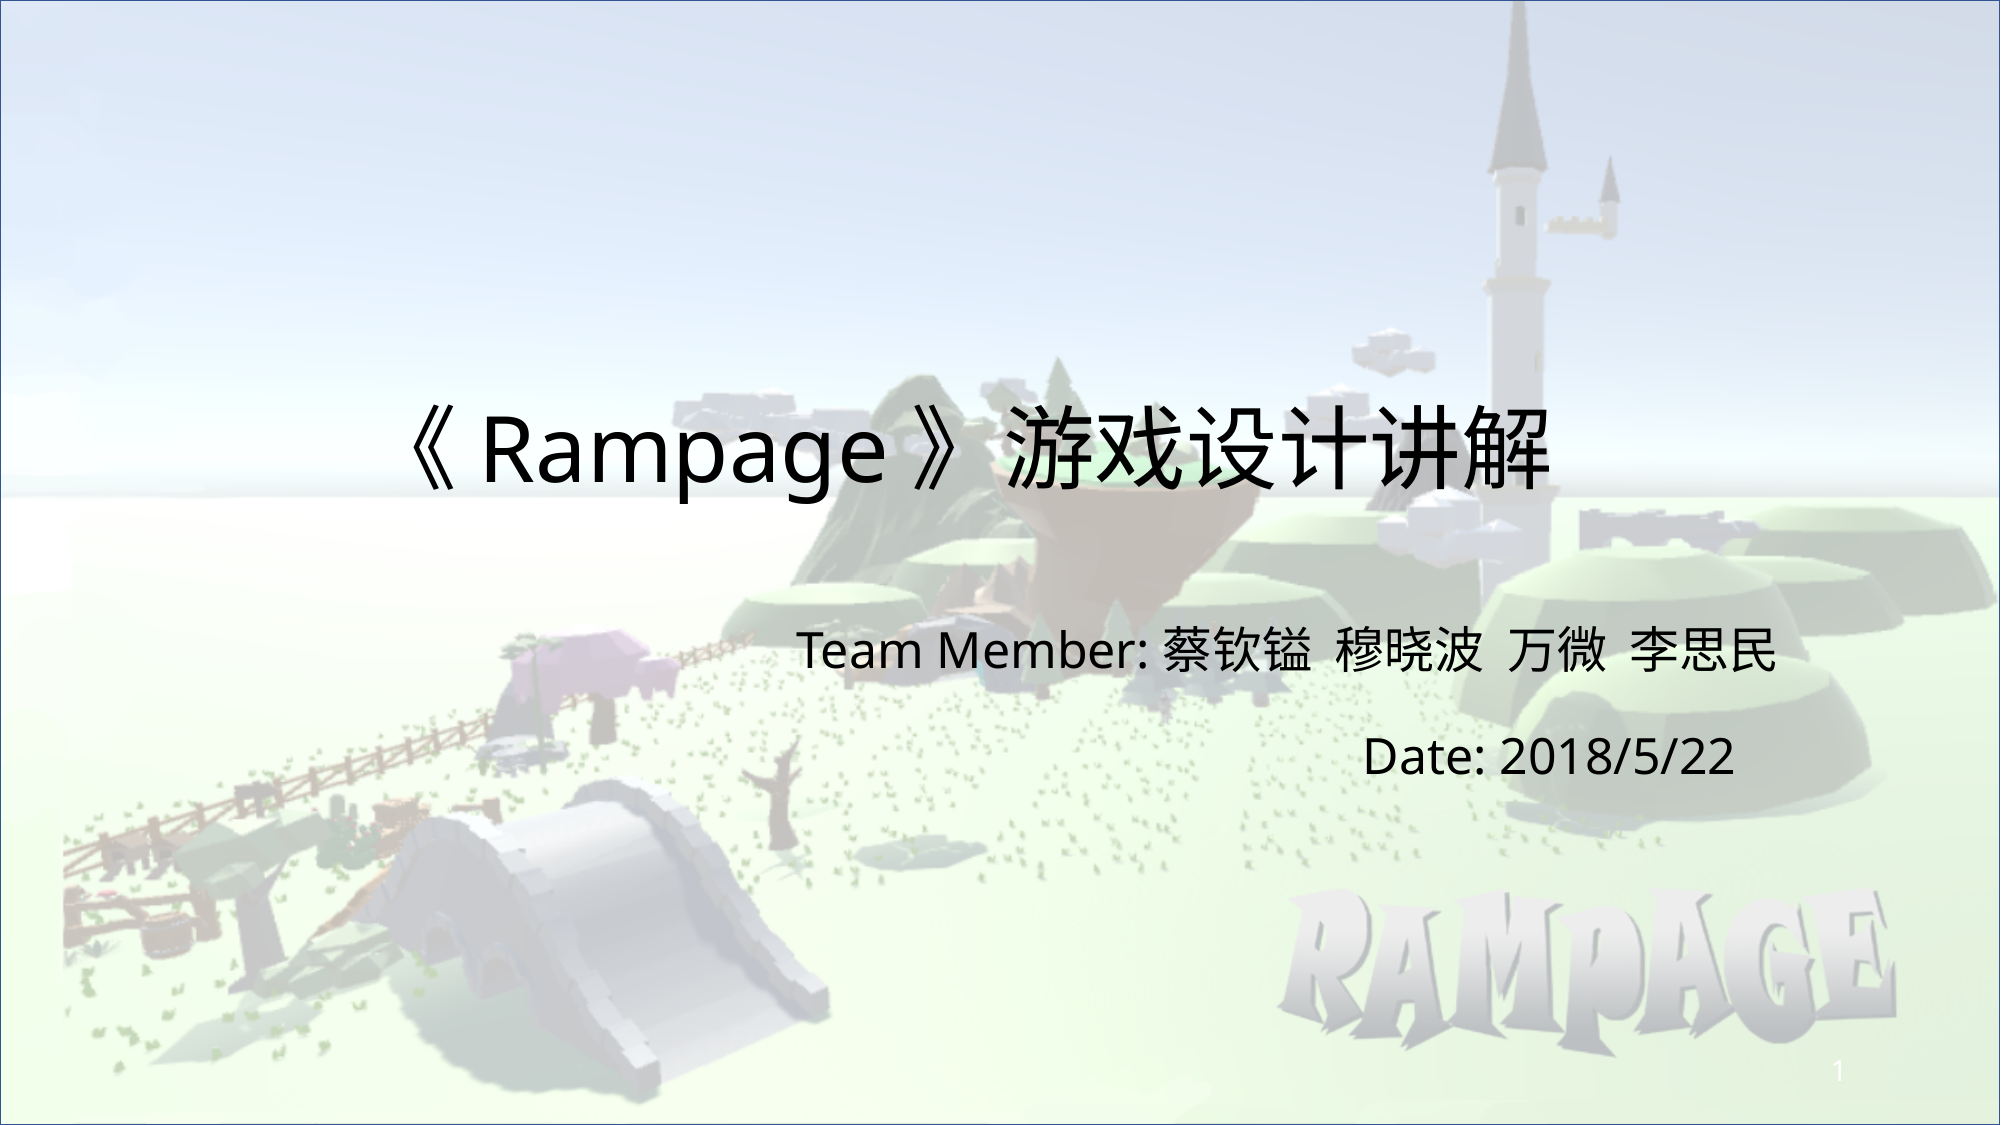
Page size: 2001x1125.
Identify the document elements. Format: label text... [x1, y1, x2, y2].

text_box Date: 2018/5/22 [1299, 717, 1799, 792]
text_box 《Rampage》游戏设计讲解 [350, 336, 2000, 509]
slide_number 1 [1412, 1042, 1863, 1103]
text_box Team Member:蔡钦镒 穆晓波 万微 李思民 [687, 610, 1912, 686]
text_box [0, 0, 2000, 1125]
